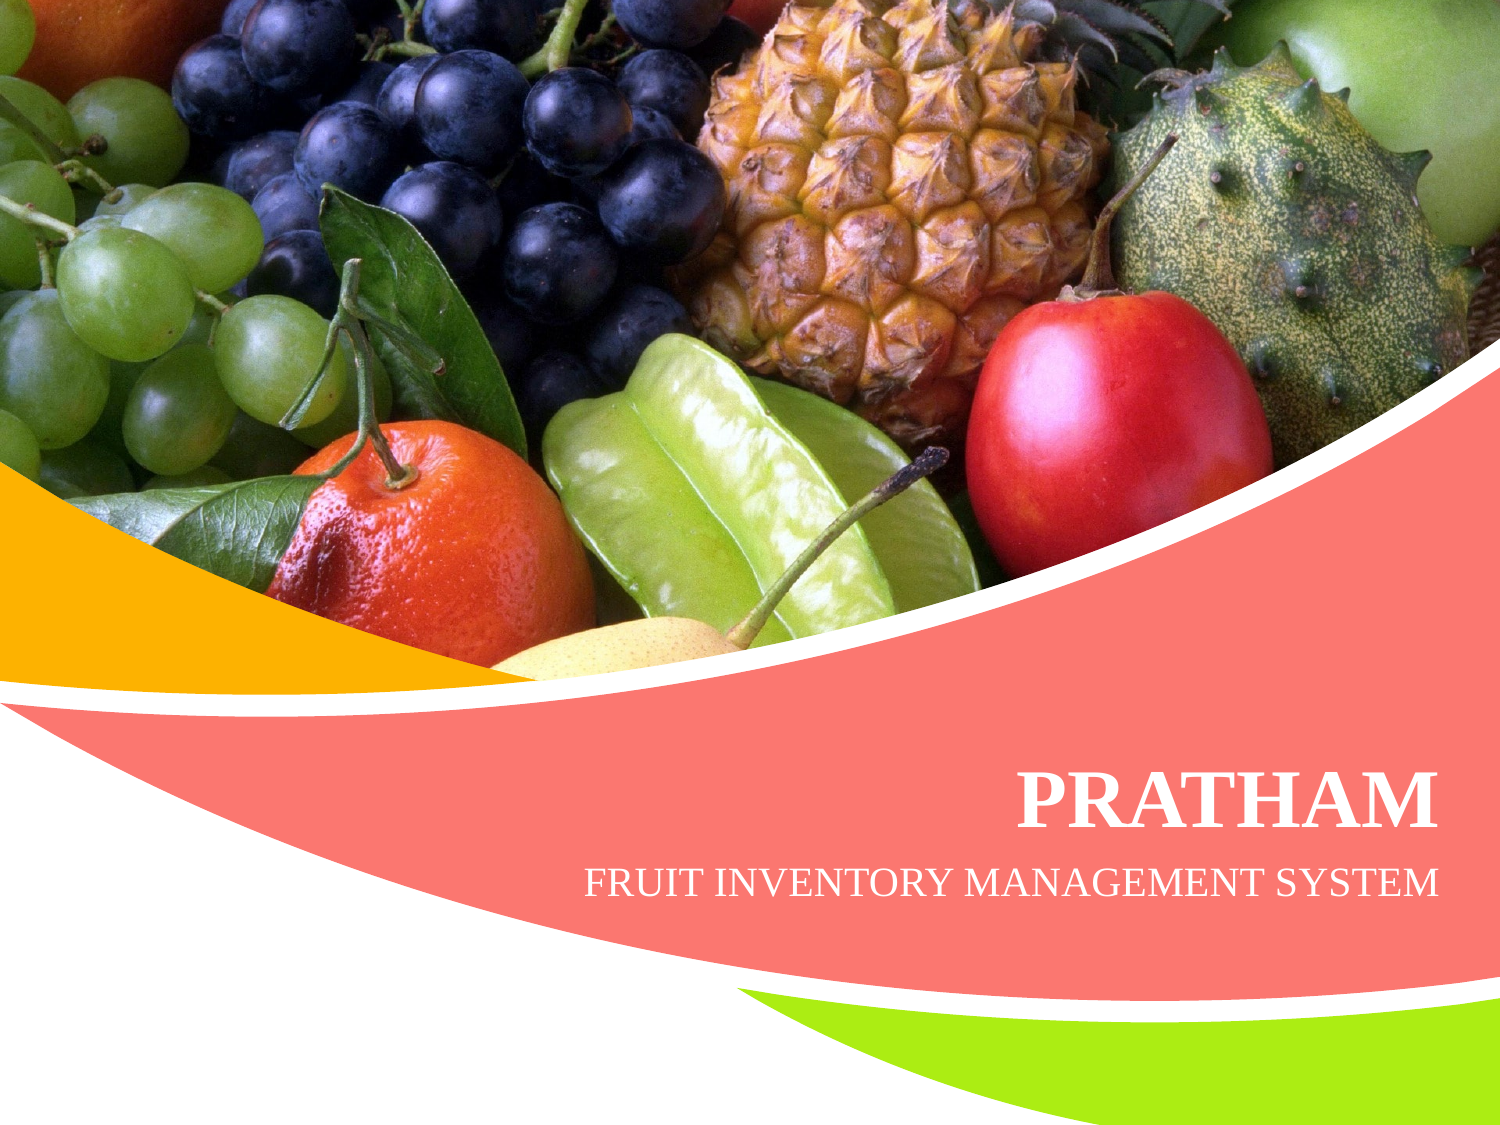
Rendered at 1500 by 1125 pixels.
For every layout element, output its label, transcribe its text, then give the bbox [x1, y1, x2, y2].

subtitle Fruit inventory management system [375, 853, 1500, 1001]
title pratham [375, 683, 1500, 853]
picture [0, 0, 1500, 683]
text_box [10, 683, 522, 696]
